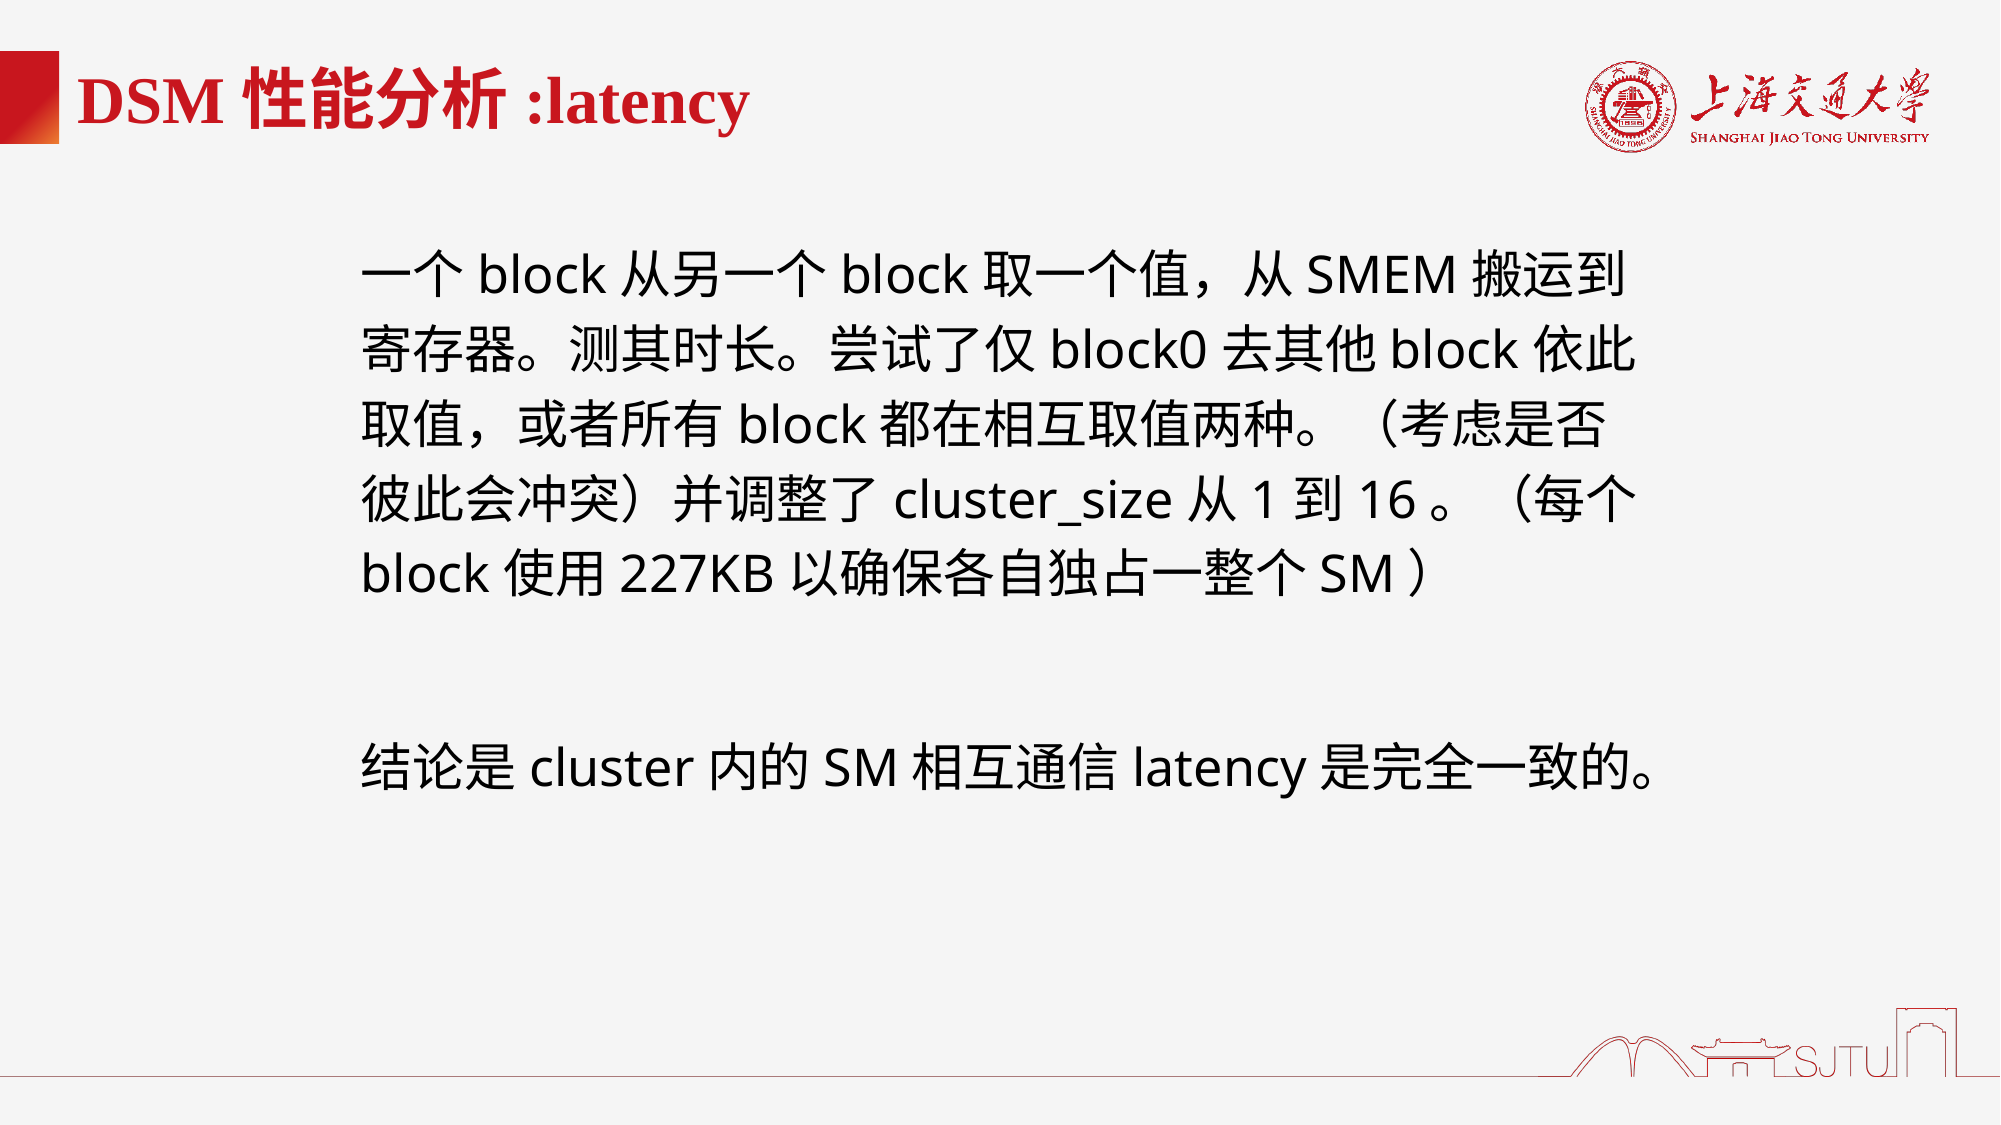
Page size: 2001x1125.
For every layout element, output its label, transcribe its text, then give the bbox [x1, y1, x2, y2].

picture [0, 1008, 2000, 1077]
title DSM性能分析:latency [62, 43, 1530, 152]
list 一个block从另一个block取一个值，从SMEM搬运到寄存器。测其时长。尝试了仅block0去其他block依此取值，或者所有block都在相互取值两种。（考虑是否彼此会冲突）并调整了cluster_size从1到16。（每个block使用227KB以确保各自独占一整个SM） 结论是cluster内的SM相互通信latency是完全一致的。 [346, 221, 1654, 1020]
picture [1567, 43, 1946, 168]
